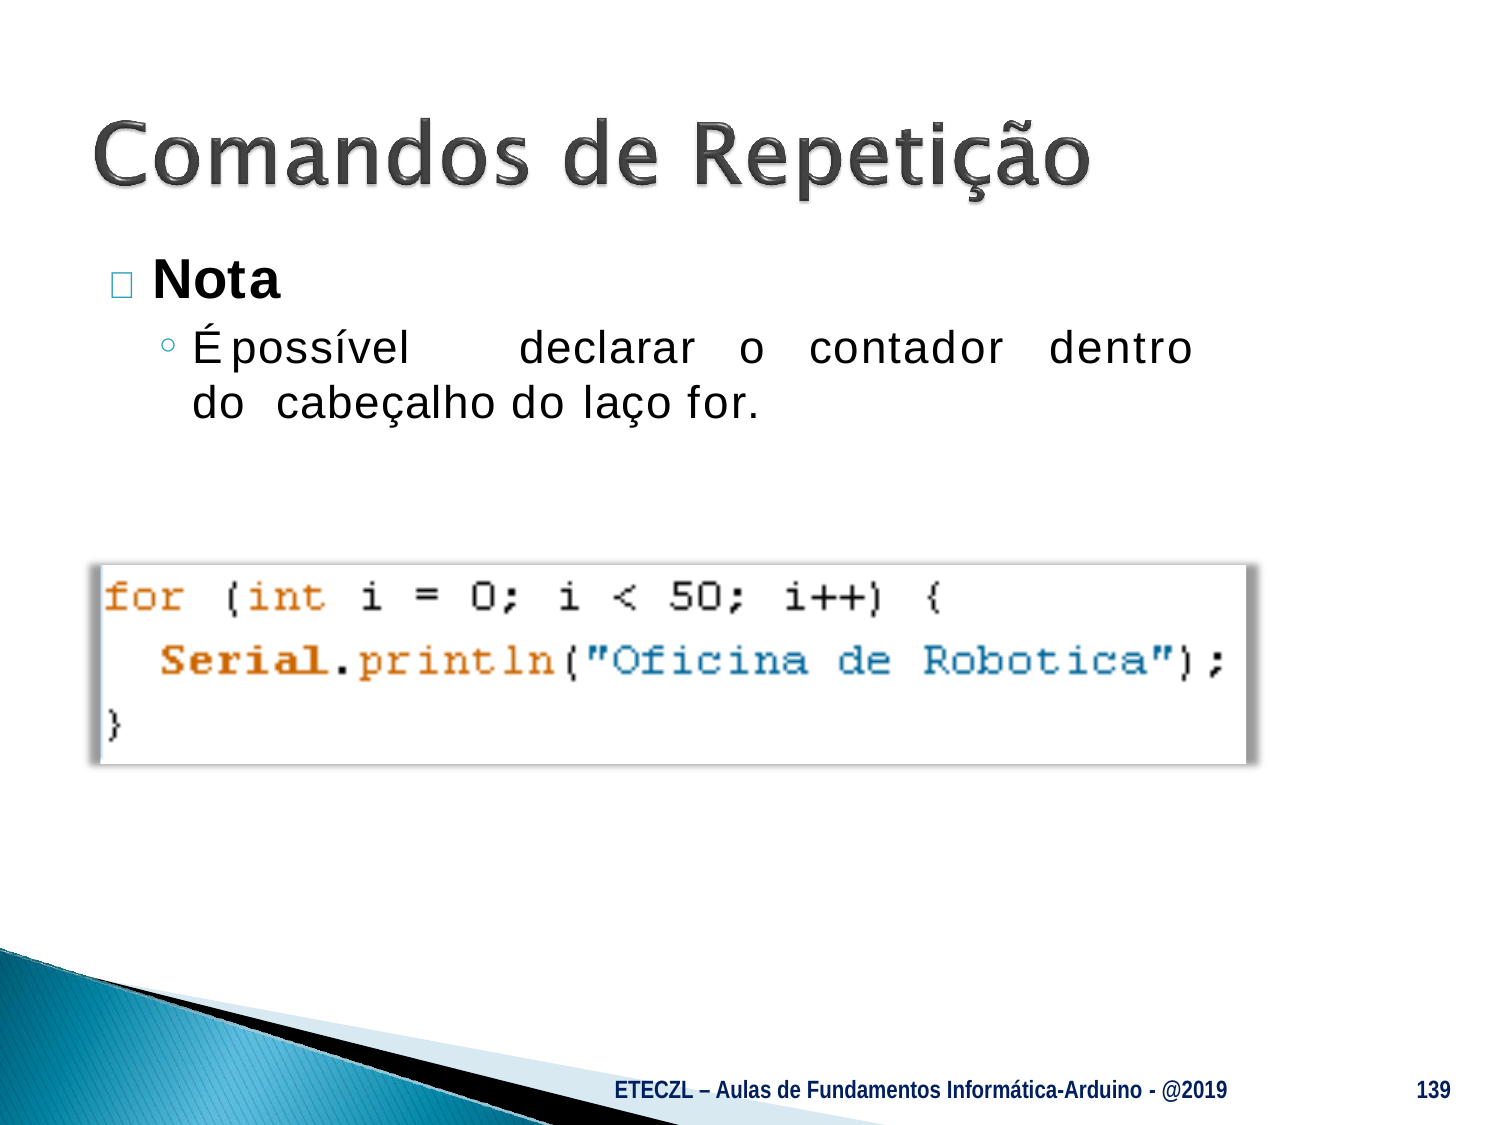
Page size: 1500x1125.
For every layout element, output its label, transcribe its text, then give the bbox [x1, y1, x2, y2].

text_box [78, 553, 1269, 776]
footer ETECZL – Aulas de Fundamentos Informática-Arduino - @2019 [612, 1072, 1364, 1125]
text_box [35, 83, 1174, 271]
text_box [100, 565, 1247, 764]
title  Nota [105, 271, 281, 431]
slide_number 139 [1412, 1072, 1468, 1125]
text_box É possível declarar o contador dentro do cabeçalho do laço for. [152, 315, 1257, 428]
picture [0, 948, 558, 1125]
